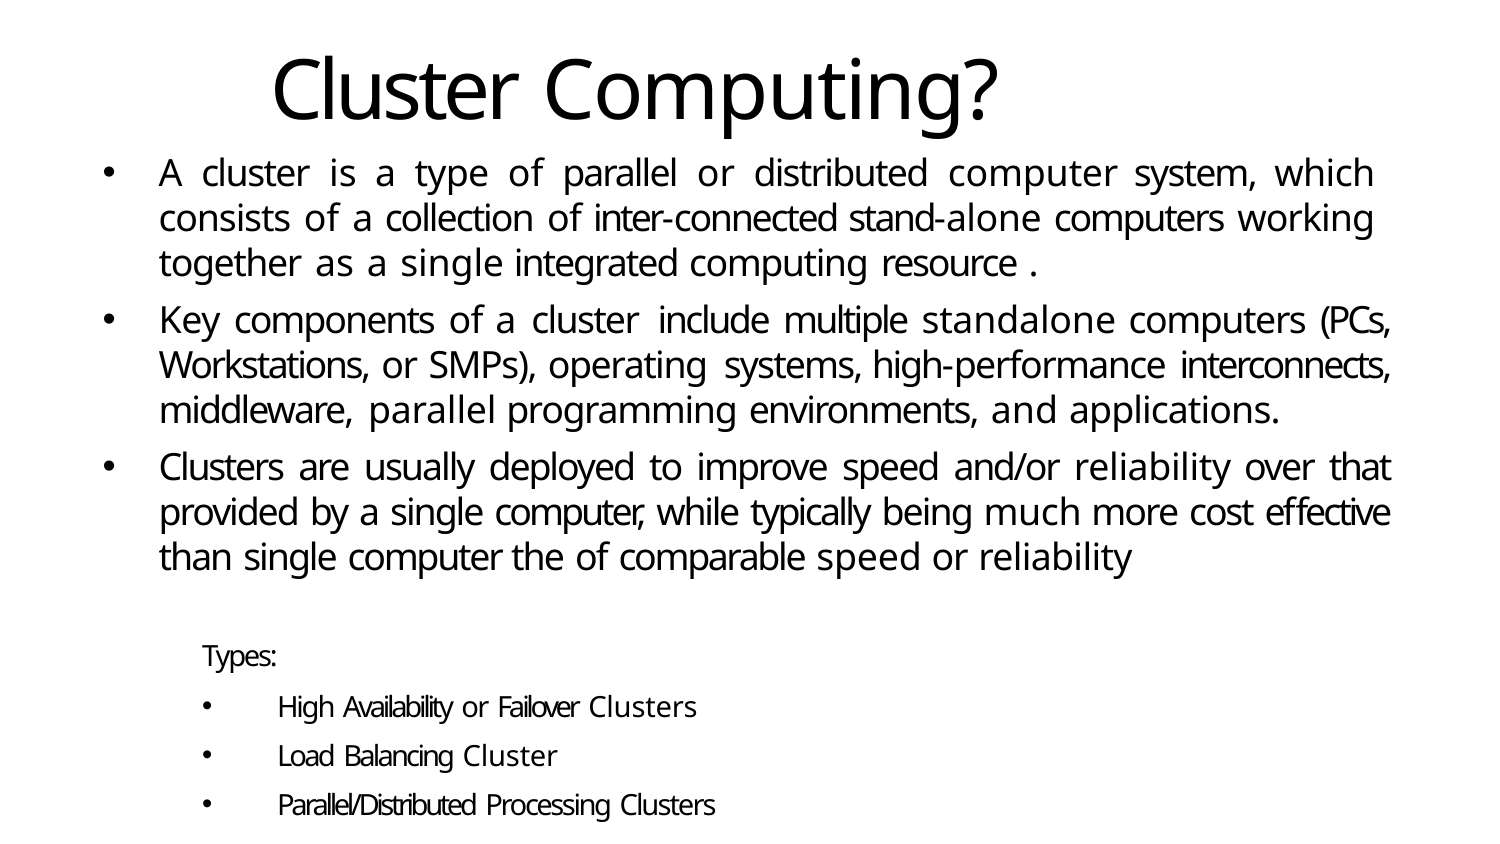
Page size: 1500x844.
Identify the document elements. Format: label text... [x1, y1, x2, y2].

title Cluster Computing? [75, 33, 1425, 177]
text_box Types: High Availability or Failover Clusters Load Balancing Cluster Parallel/Distributed Processing Clusters [199, 620, 888, 821]
text_box A cluster is a type of parallel or distributed computer system, which consists of a collection of inter-connected stand-alone computers working together as a single integrated computing resource . Key components of a cluster include multiple standalone computers (PCs, Workstations, or SMPs), operating systems, high-performance interconnects, middleware, parallel programming environments, and applications. Clusters are usually deployed to improve speed and/or reliability over that provided by a single computer, while typically being much more cost effective than single computer the of comparable speed or reliability [100, 146, 1394, 578]
